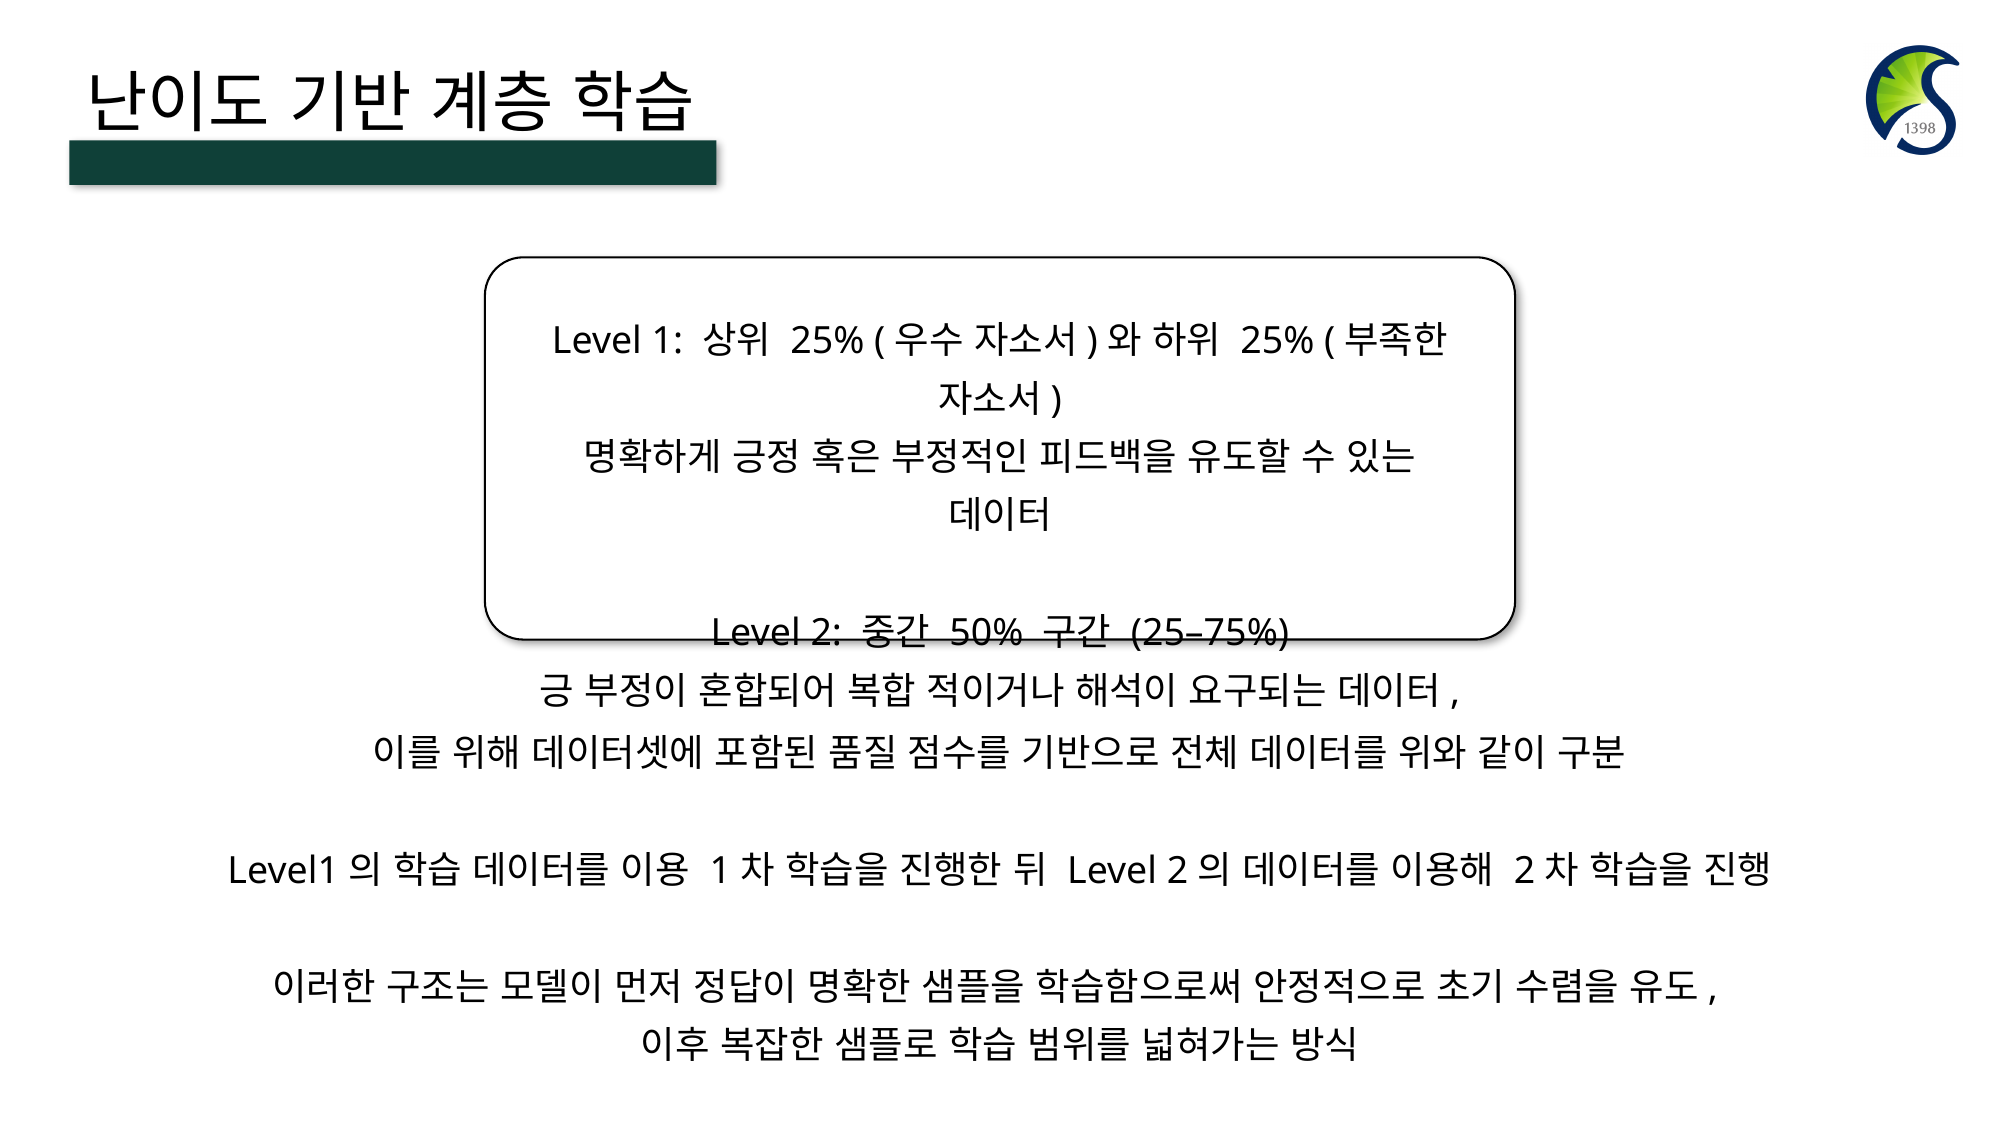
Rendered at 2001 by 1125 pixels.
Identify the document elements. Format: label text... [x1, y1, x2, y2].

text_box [484, 256, 1516, 641]
picture [1862, 42, 1964, 157]
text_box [66, 27, 717, 186]
text_box 이를 위해 데이터셋에 포함된 품질 점수를 기반으로 전체 데이터를 위와 같이 구분 Level1의 학습 데이터를 이용 1차 학습을 진행한 뒤 Level 2의 데이터를 이용해 2차 학습을 진행 이러한 구조는 모델이 먼저 정답이 명확한 샘플을 학습함으로써 안정적으로 초기 수렴을 유도, 이후 복잡한 샘플로 학습 범위를 넓혀가는 방식 [84, 707, 1916, 1074]
